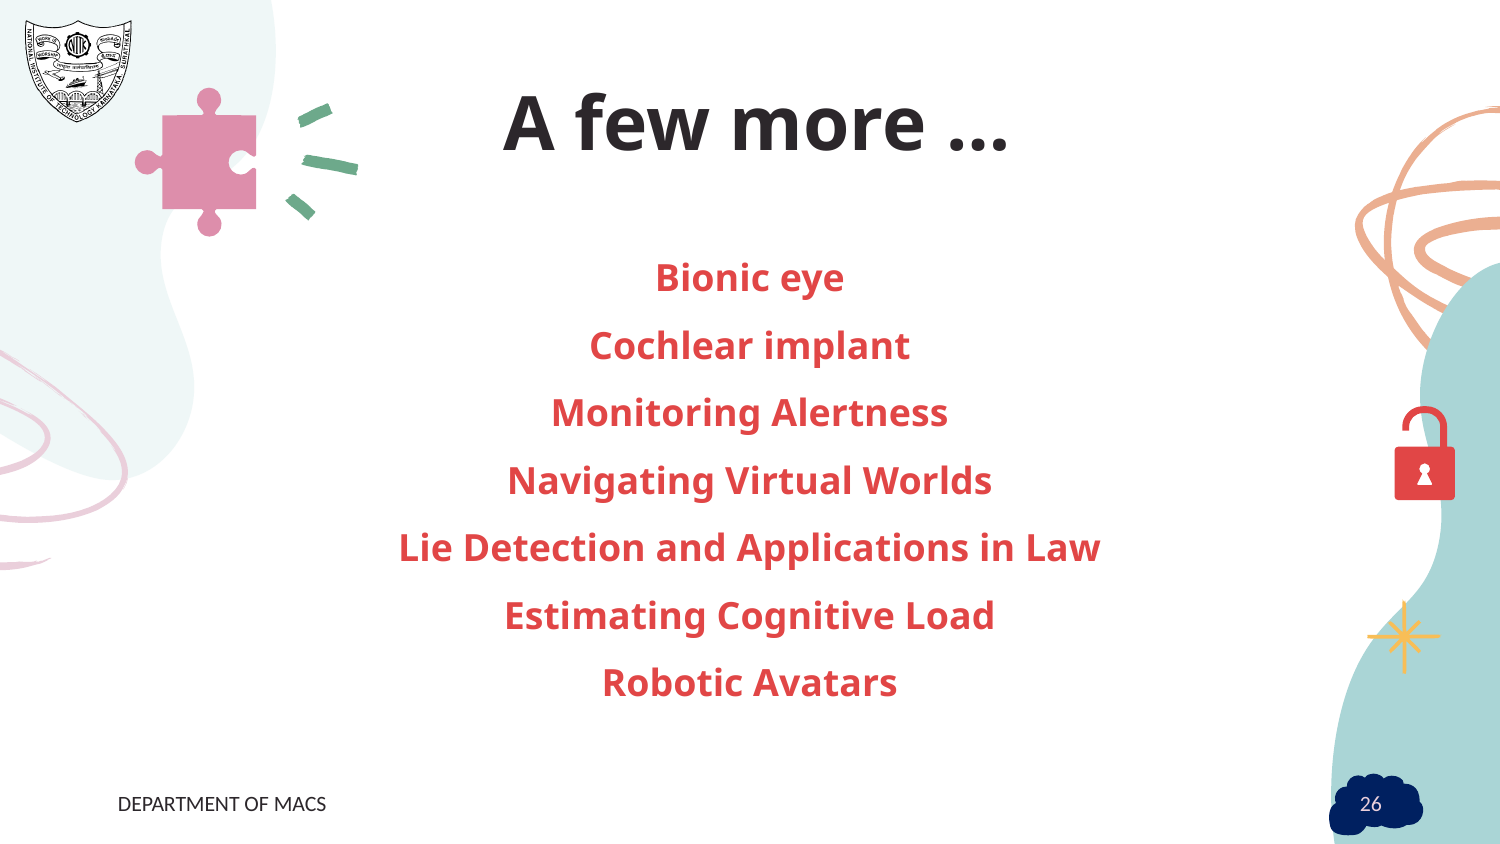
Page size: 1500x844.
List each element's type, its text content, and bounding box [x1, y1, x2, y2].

text_box Bionic eye Cochlear implant Monitoring Alertness Navigating Virtual Worlds Lie Detection and Applications in Law Estimating Cognitive Load Robotic Avatars [248, 224, 1252, 807]
text_box DEPARTMENT OF MACS [103, 782, 441, 827]
title A few more … [125, 73, 1389, 168]
picture [23, 16, 133, 126]
text_box [1347, 773, 1424, 829]
text_box [1330, 827, 1366, 836]
text_box 26 [1059, 782, 1397, 827]
